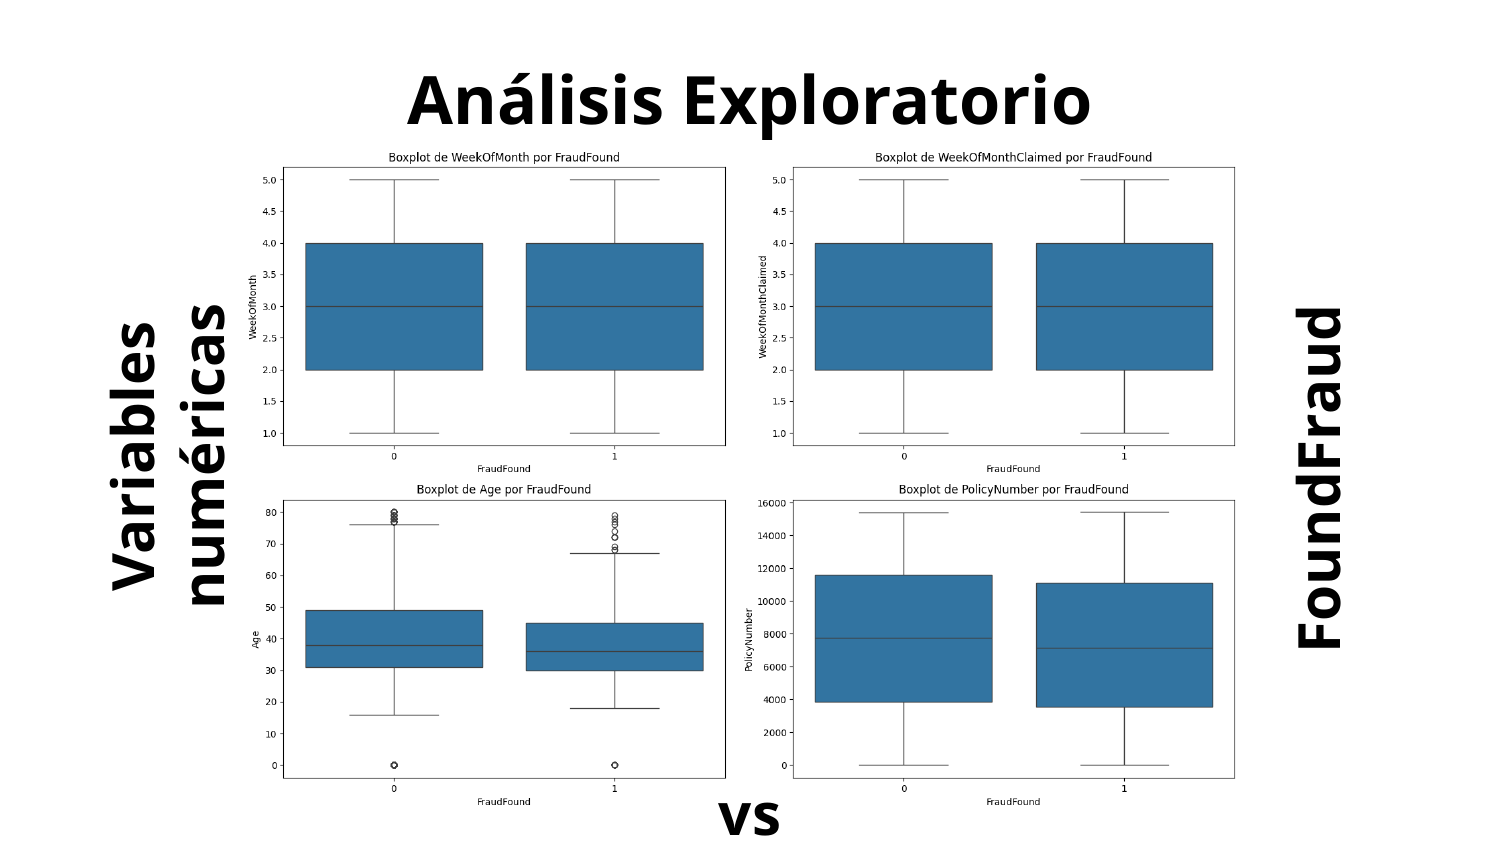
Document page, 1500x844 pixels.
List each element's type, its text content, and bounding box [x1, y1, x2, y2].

text_box Variables numéricas [89, 212, 237, 701]
text_box FoundFraud [1246, 212, 1394, 746]
title Análisis Exploratorio [75, 67, 1425, 129]
picture [242, 145, 1241, 813]
text_box vs [673, 819, 827, 843]
